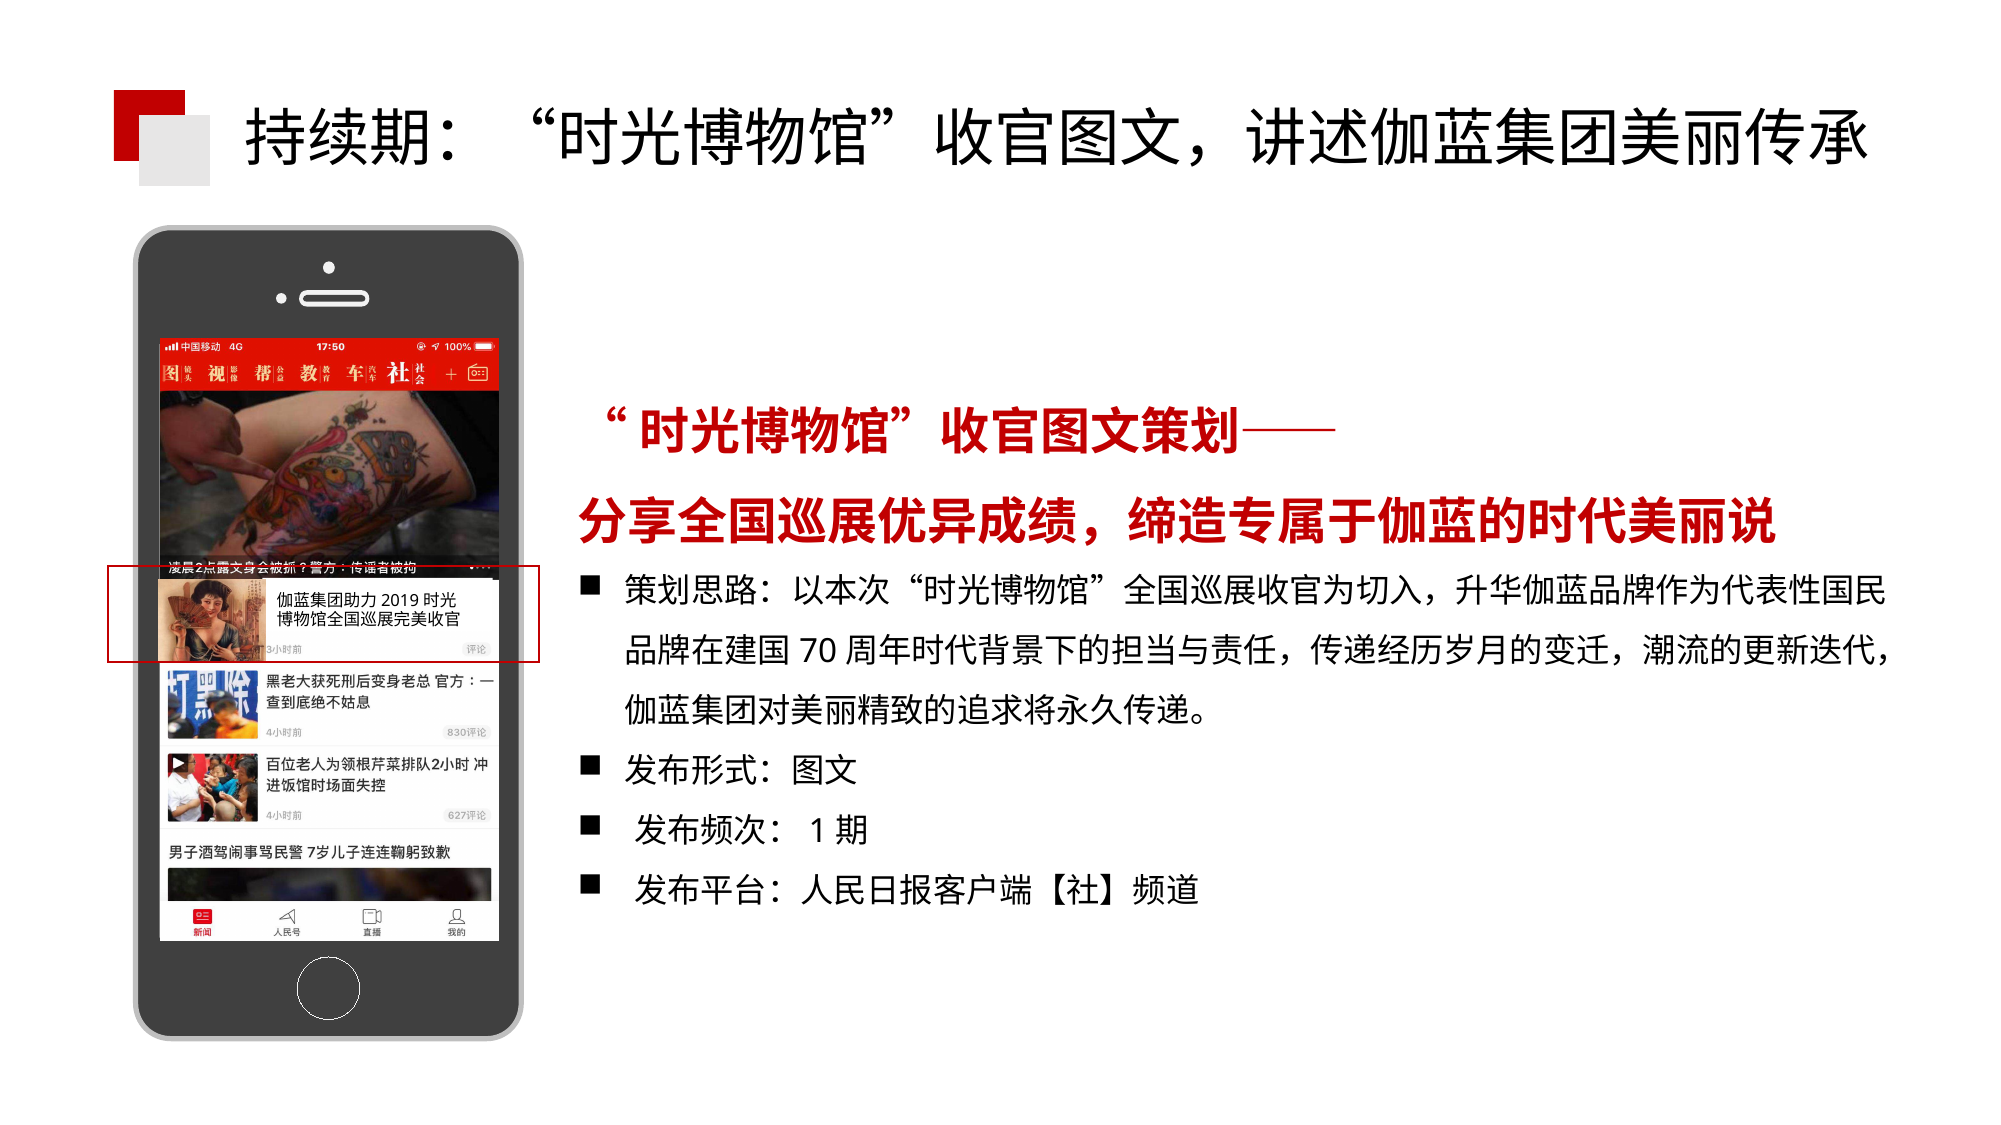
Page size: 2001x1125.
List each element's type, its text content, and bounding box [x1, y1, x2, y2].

text_box [107, 565, 135, 663]
text_box [522, 565, 540, 663]
text_box [113, 89, 186, 162]
text_box 持续期：“时光博物馆”收官图文，讲述伽蓝集团美丽传承 [237, 90, 1950, 181]
text_box “时光博物馆”收官图文策划—— 分享全国巡展优异成绩，缔造专属于伽蓝的时代美丽说 策划思路：以本次“时光博物馆”全国巡展收官为切入，升华伽蓝品牌作为代表性国民品牌在建国70周年时代背景下的担当与责任，传递经历岁月的变迁，潮流的更新迭代，伽蓝集团对美丽精致的追求将永久传递。 发布形式：图文 发布频次：1期 发布平台：人民日报客户端【社】频道 [563, 362, 1913, 917]
picture [158, 338, 499, 941]
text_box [135, 227, 522, 1039]
text_box [138, 114, 211, 187]
